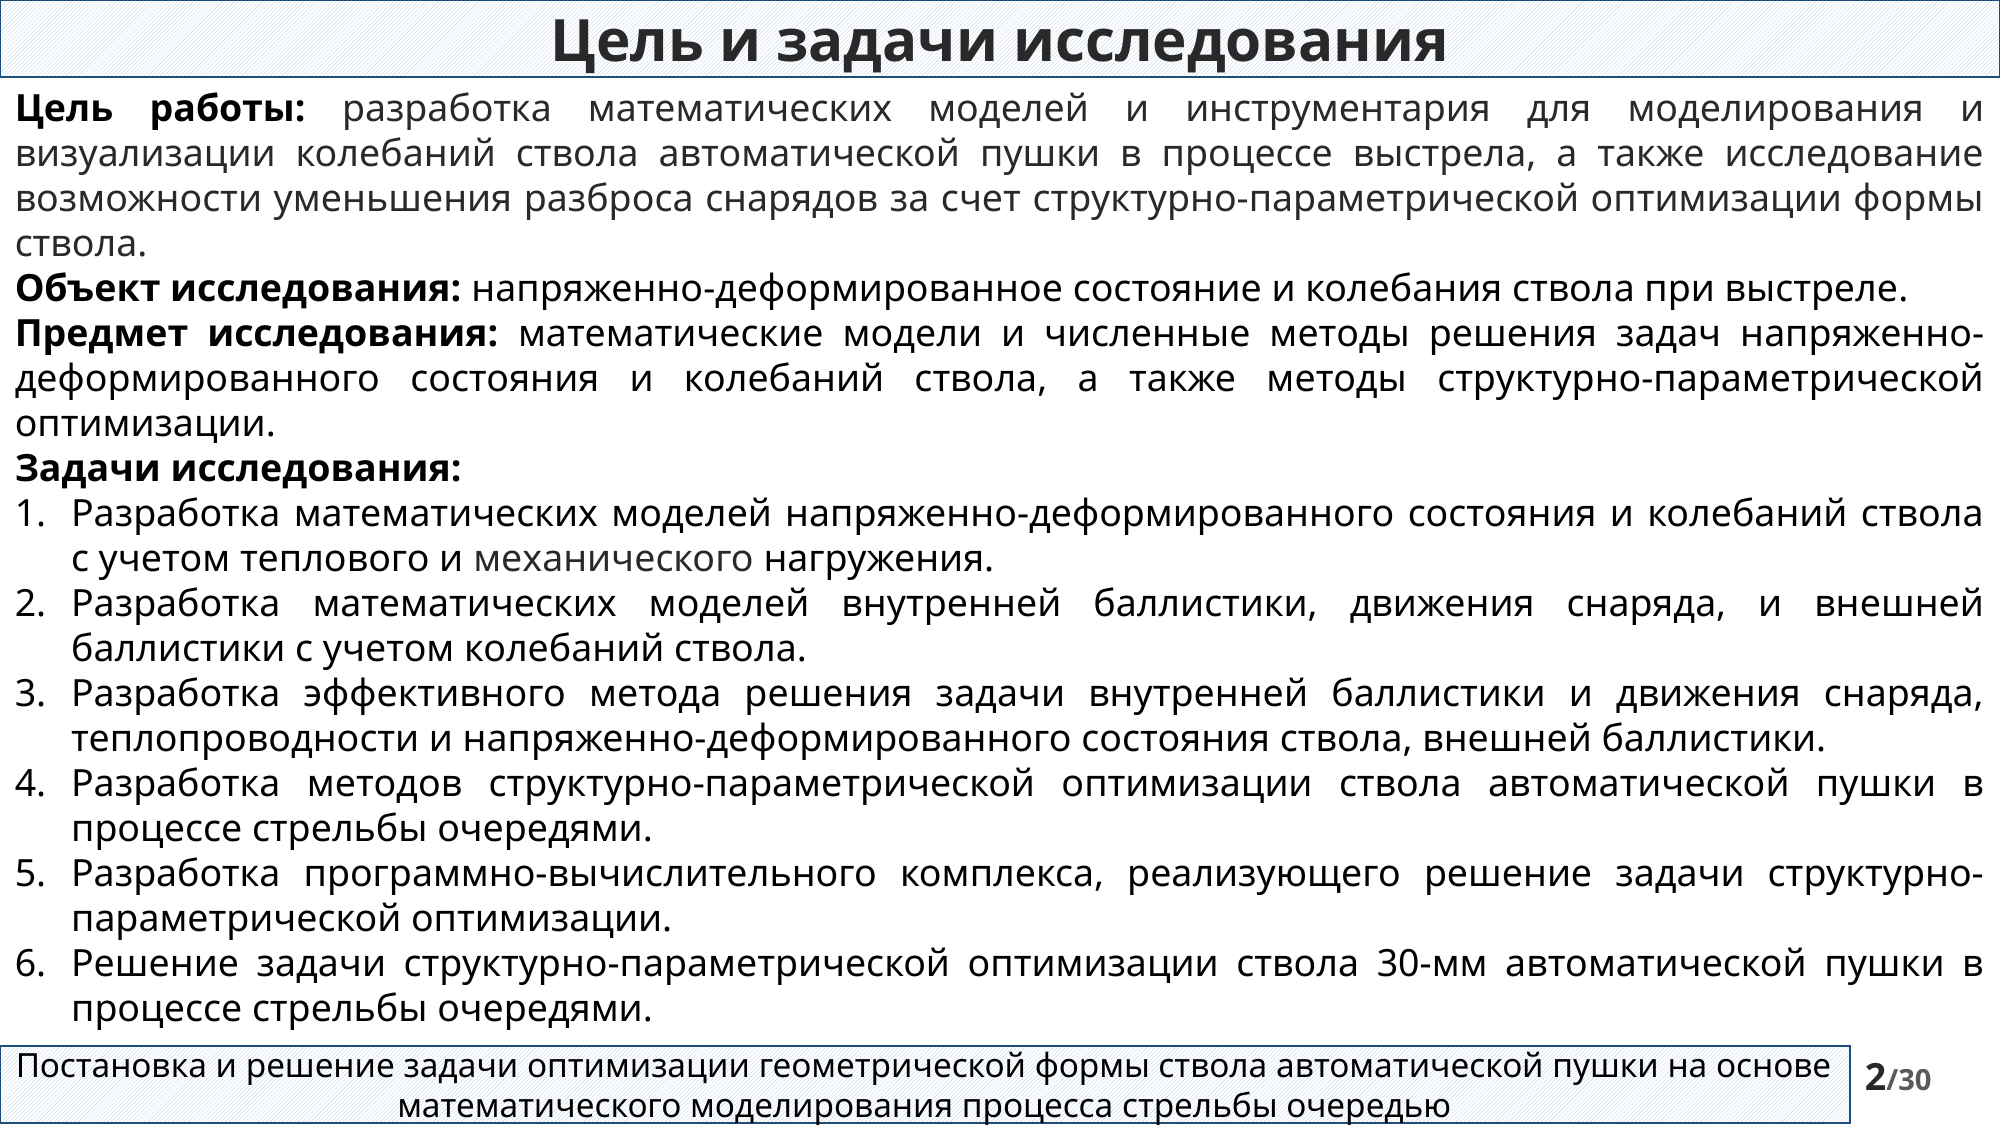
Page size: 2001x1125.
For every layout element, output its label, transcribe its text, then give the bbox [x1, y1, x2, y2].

slide_number 2/30 [1850, 1045, 2000, 1125]
text_box Цель и задачи исследования [0, 0, 2000, 78]
text_box Цель работы: разработка математических моделей и инструментария для моделирования и визуализации колебаний ствола автоматической пушки в процессе выстрела, а также исследование возможности уменьшения разброса снарядов за счет структурно-параметрической оптимизации формы ствола. Объект исследования: напряженно-деформированное состояние и колебания ствола при выстреле. Предмет исследования: математические модели и численные методы решения задач напряженно-деформированного состояния и колебаний ствола, а также методы структурно-параметрической оптимизации. Задачи исследования: Разработка математических моделей напряженно-деформированного состояния и колебаний ствола с учетом теплового и механического нагружения. Разработка математических моделей внутренней баллистики, движения снаряда, и внешней баллистики с учетом колебаний ствола. Разработка эффективного метода решения задачи внутренней баллистики и движения снаряда, теплопроводности и напряженно-деформированного состояния ствола, внешней баллистики. Разработка методов структурно-параметрической оптимизации ствола автоматической пушки в процессе стрельбы очередями. Разработка программно-вычислительного комплекса, реализующего решение задачи структурно-параметрической оптимизации. Решение задачи структурно-параметрической оптимизации ствола 30-мм автоматической пушки в процессе стрельбы очередями. [0, 78, 2000, 1037]
text_box Постановка и решение задачи оптимизации геометрической формы ствола автоматической пушки на основе математического моделирования процесса стрельбы очередью [0, 1045, 1850, 1123]
